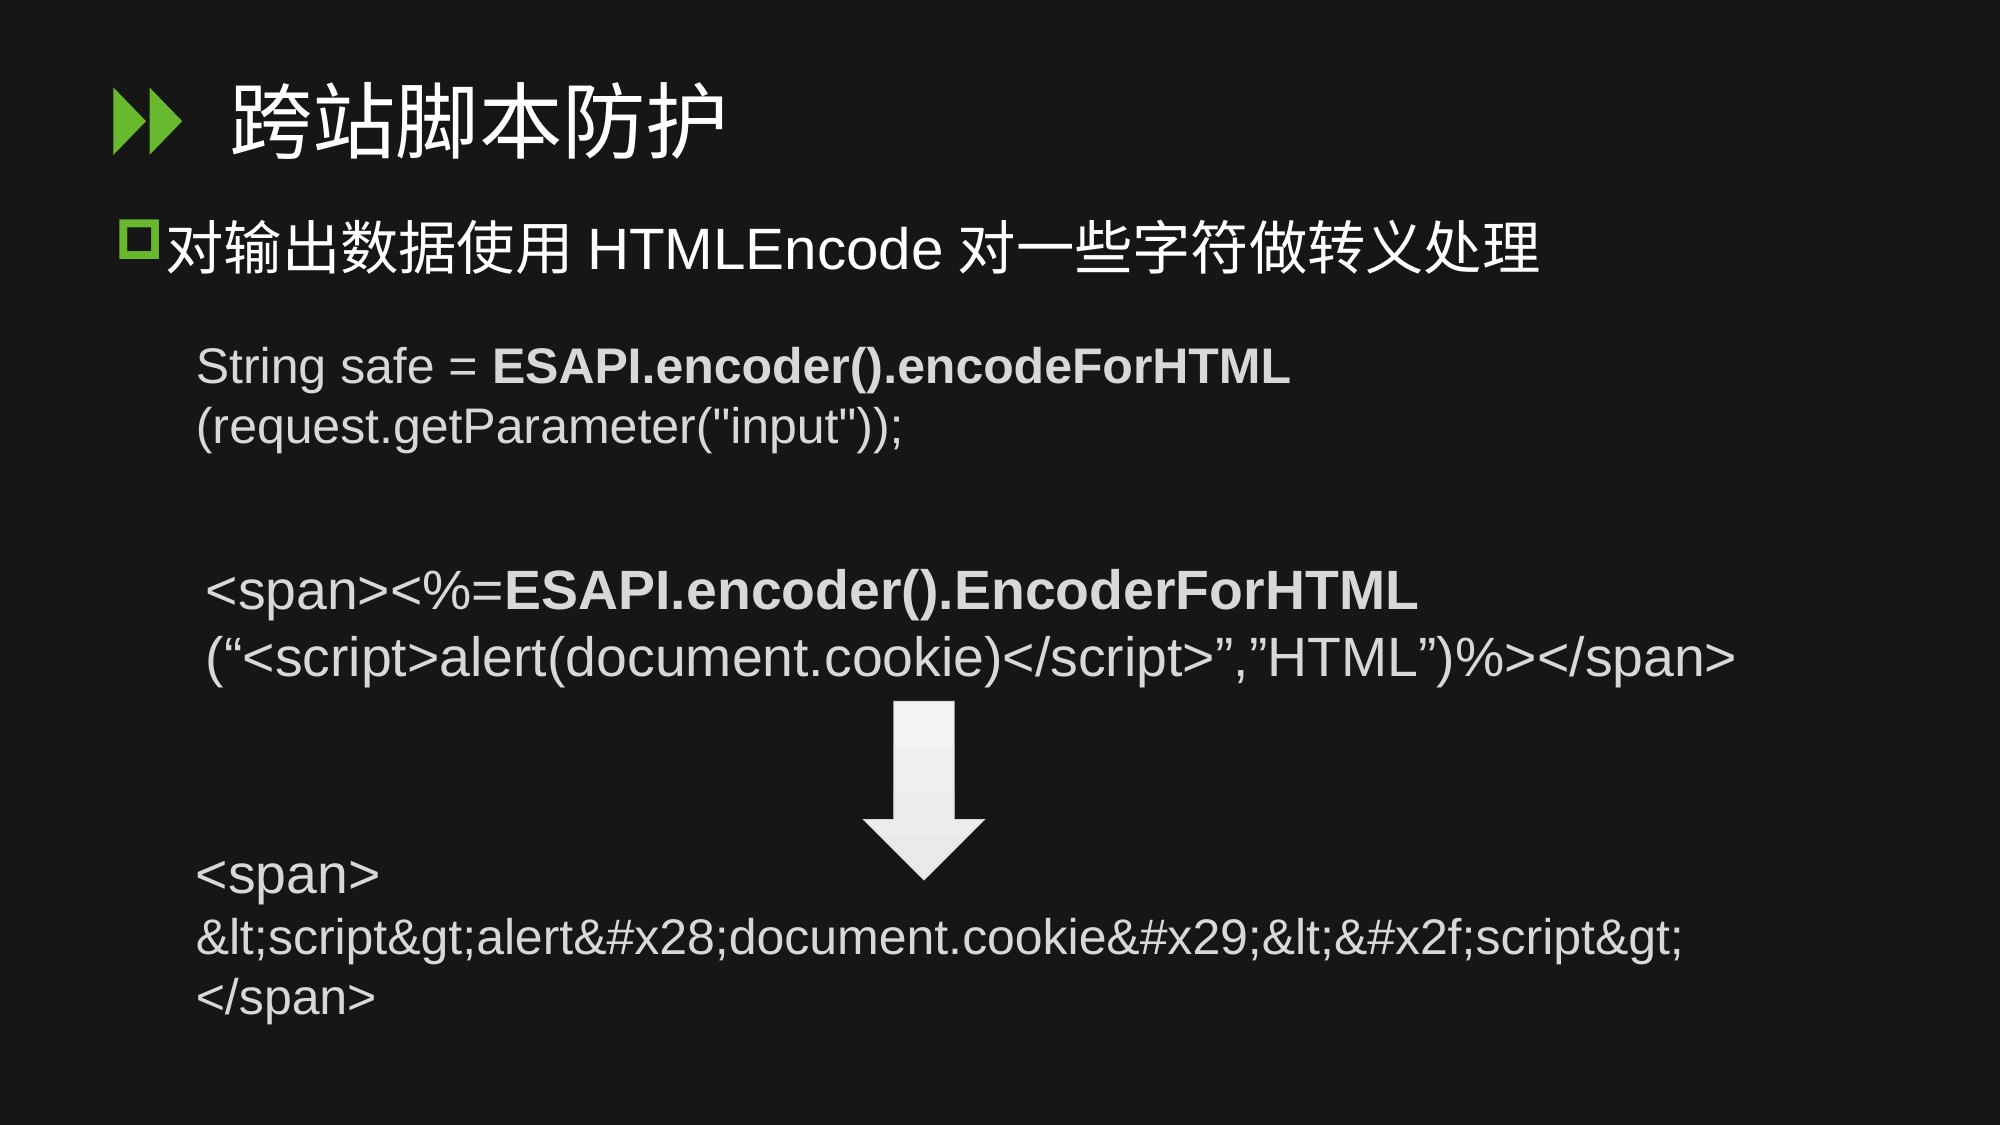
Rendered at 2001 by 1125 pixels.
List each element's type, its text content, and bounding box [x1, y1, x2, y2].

text_box String safe = ESAPI.encoder().encodeForHTML (request.getParameter("input")); [181, 326, 2000, 461]
text_box <span> &lt;script&gt;alert&#x28;document.cookie&#x29;&lt;&#x2f;script&gt; </span> [181, 830, 1788, 1032]
list 对输出数据使用HTMLEncode对一些字符做转义处理 [99, 211, 1900, 327]
text_box <span><%=ESAPI.encoder().EncoderForHTML (“<script>alert(document.cookie)</script>”,”HTML”)%></span> [190, 546, 1755, 695]
title 跨站脚本防护 [214, 54, 1863, 196]
text_box [862, 700, 986, 881]
